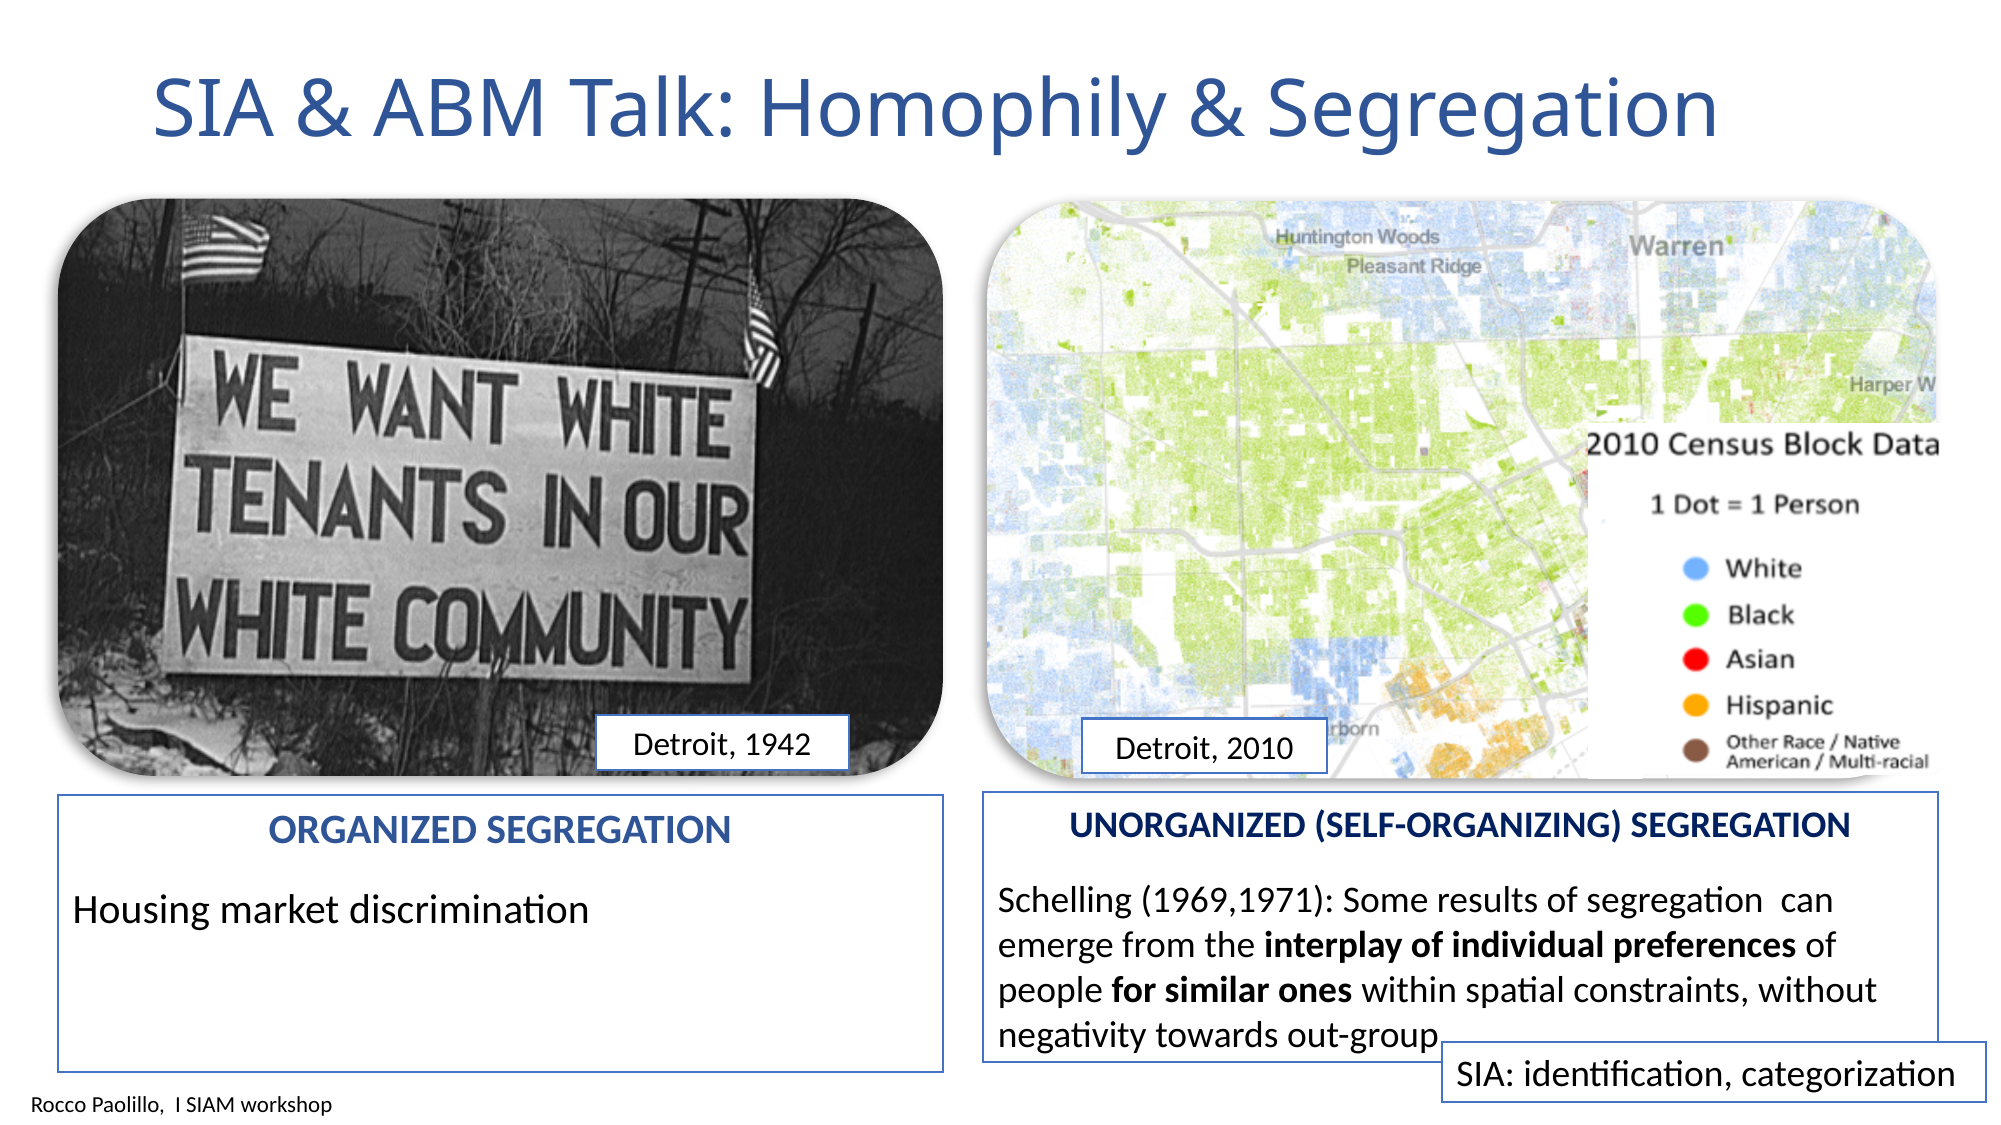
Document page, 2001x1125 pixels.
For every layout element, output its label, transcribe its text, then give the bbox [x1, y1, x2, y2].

text_box UNORGANIZED (SELF-ORGANIZING) SEGREGATION Schelling (1969,1971): Some results of segregation can emerge from the interplay of individual preferences of people for similar ones within spatial constraints, without negativity towards out-group [982, 791, 1939, 1063]
text_box Rocco Paolillo, I SIAM workshop [15, 1081, 660, 1125]
text_box SIA: identification, categorization [1441, 1041, 1987, 1103]
picture [987, 201, 1943, 779]
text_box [57, 198, 943, 776]
text_box ORGANIZED SEGREGATION Housing market discrimination [57, 794, 944, 1073]
title SIA & ABM Talk: Homophily & Segregation [137, 59, 1863, 180]
